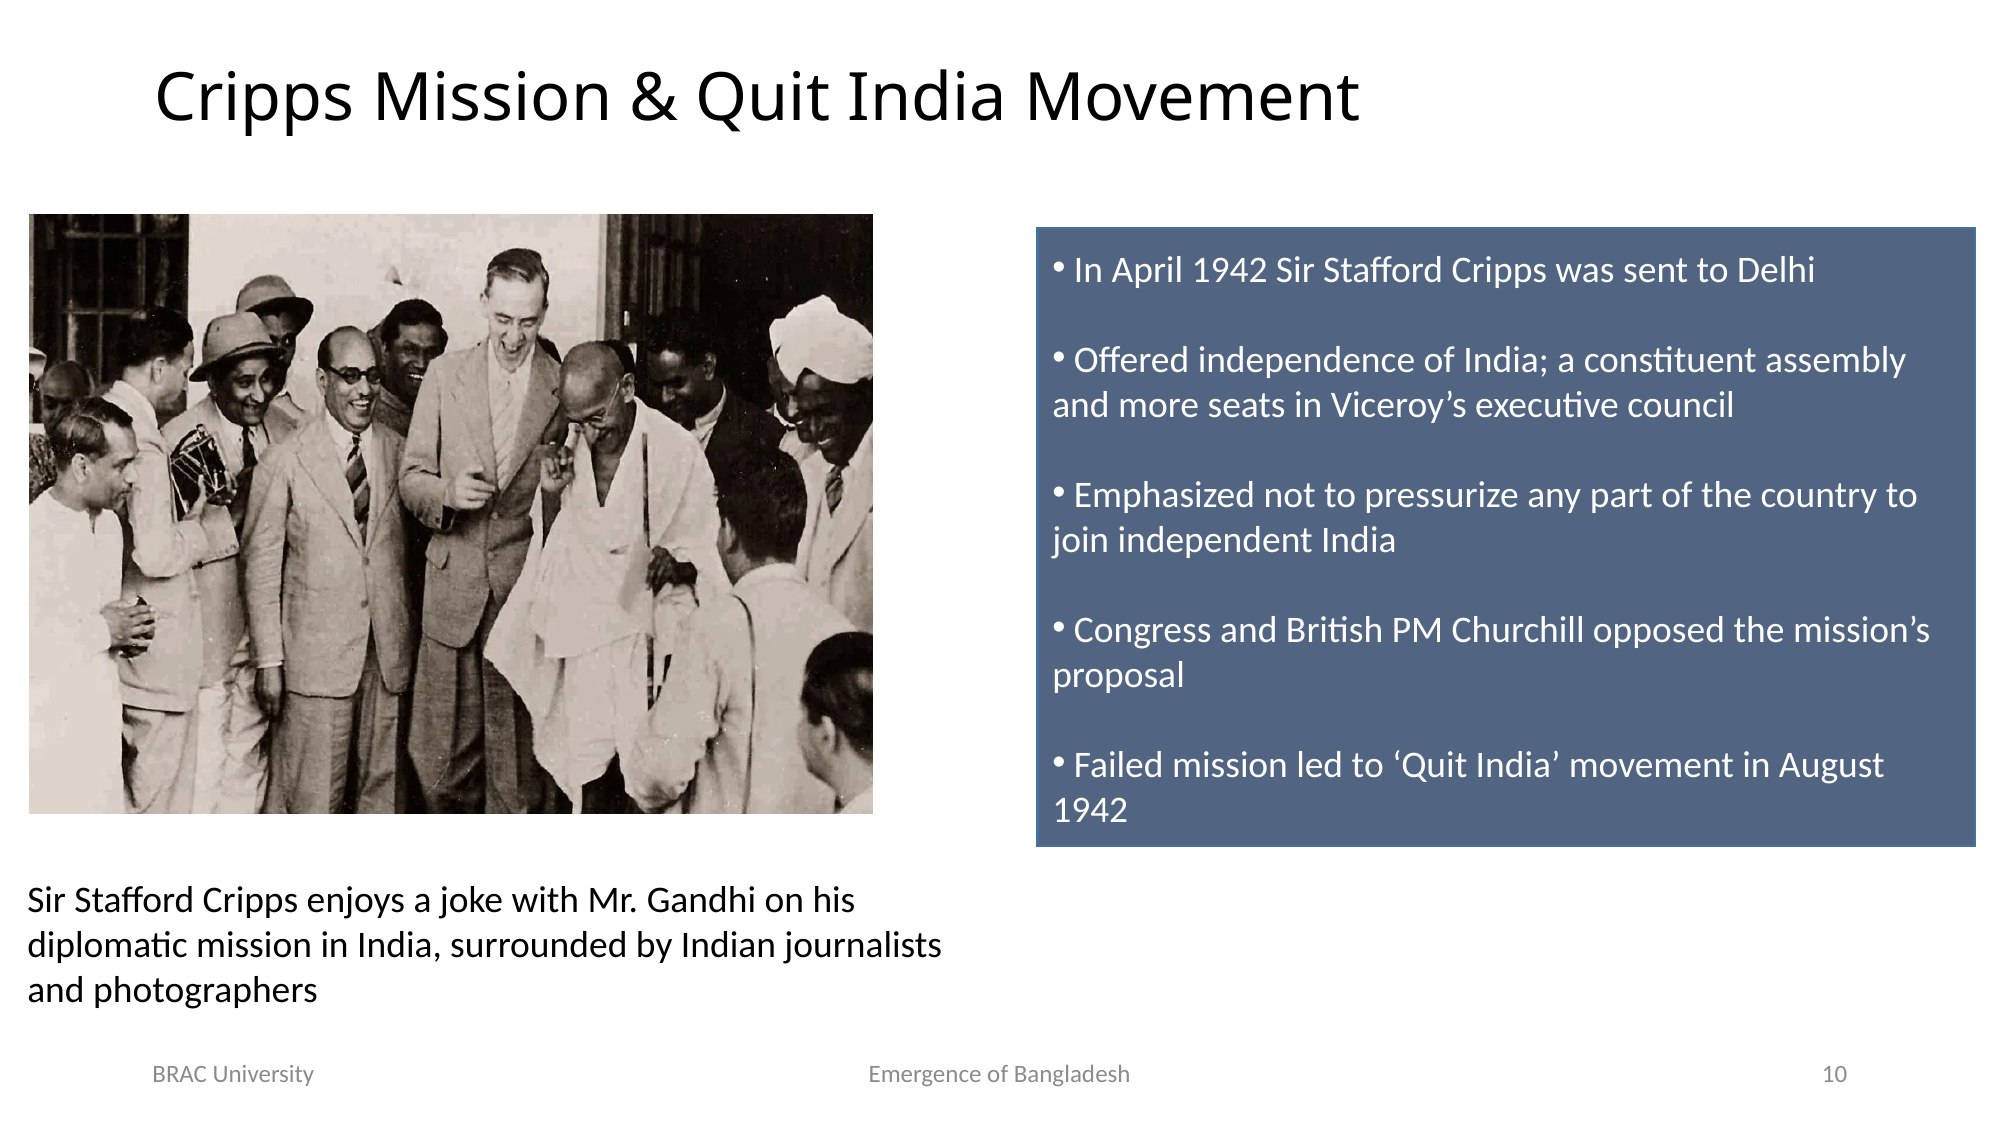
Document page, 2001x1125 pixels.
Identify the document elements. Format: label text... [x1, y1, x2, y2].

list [29, 214, 873, 814]
text_box Sir Stafford Cripps enjoys a joke with Mr. Gandhi on his diplomatic mission in India, surrounded by Indian journalists and photographers [12, 867, 1013, 1018]
footer Emergence of Bangladesh [662, 1042, 1338, 1103]
slide_number BRAC University [137, 1042, 588, 1103]
slide_number 10 [1412, 1042, 1863, 1103]
text_box In April 1942 Sir Stafford Cripps was sent to Delhi Offered independence of India; a constituent assembly and more seats in Viceroy’s executive council Emphasized not to pressurize any part of the country to join independent India Congress and British PM Churchill opposed the mission’s proposal Failed mission led to ‘Quit India’ movement in August 1942 [1036, 227, 1976, 847]
title Cripps Mission & Quit India Movement [139, 0, 1865, 205]
